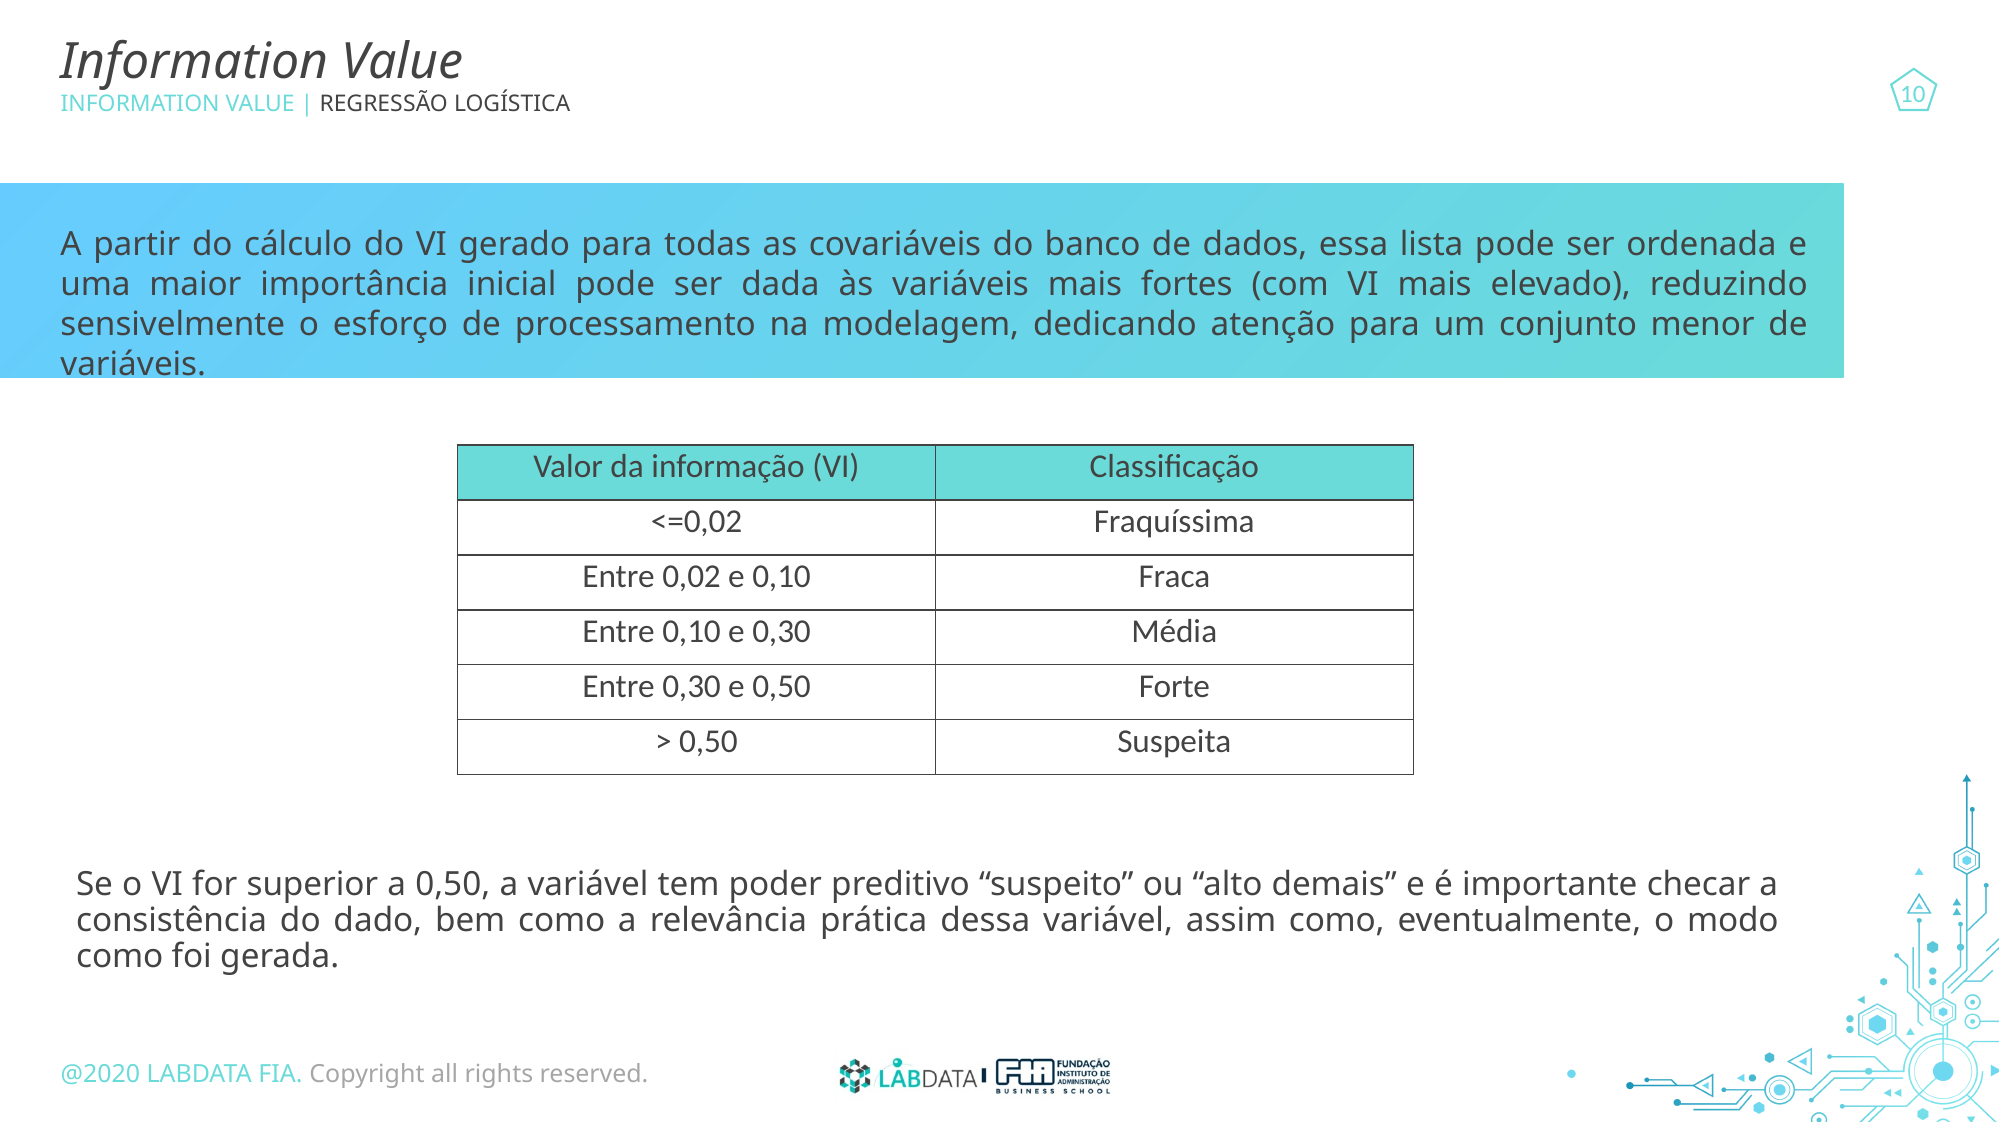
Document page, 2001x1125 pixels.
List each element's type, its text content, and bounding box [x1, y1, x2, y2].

table_cell > 0,50 [458, 720, 935, 774]
table_cell Média [936, 611, 1413, 664]
table_cell Suspeita [936, 720, 1413, 774]
table_cell <=0,02 [458, 501, 935, 554]
table_cell Fraquíssima [936, 501, 1413, 554]
text_box Information Value INFORMATION VALUE | REGRESSÃO LOGÍSTICA [45, 13, 1133, 131]
text_box [0, 182, 1845, 378]
table_cell Fraca [936, 556, 1413, 609]
table_cell Entre 0,10 e 0,30 [458, 611, 935, 664]
table_header Classificação [936, 446, 1413, 499]
table_cell Forte [936, 665, 1413, 719]
text_box 10 [1876, 62, 1941, 123]
text_box Se o VI for superior a 0,50, a variável tem poder preditivo “suspeito” ou “alto demais” e é importante checar a consistência do dado, bem como a relevância prática dessa variável, assim como, eventualmente, o modo como foi gerada. [61, 859, 1567, 966]
picture [835, 1046, 1116, 1101]
table_header Valor da informação (VI) [458, 446, 935, 499]
text_box [1890, 67, 1938, 112]
table_cell Entre 0,02 e 0,10 [458, 556, 935, 609]
slide_number @2020 LABDATA FIA. Copyright all rights reserved. [45, 1042, 721, 1103]
text_box A partir do cálculo do VI gerado para todas as covariáveis do banco de dados, essa lista pode ser ordenada e uma maior importância inicial pode ser dada às variáveis mais fortes (com VI mais elevado), reduzindo sensivelmente o esforço de processamento na modelagem, dedicando atenção para um conjunto menor de variáveis. [45, 214, 1826, 389]
table_cell Entre 0,30 e 0,50 [458, 665, 935, 719]
picture [1567, 774, 1999, 1122]
